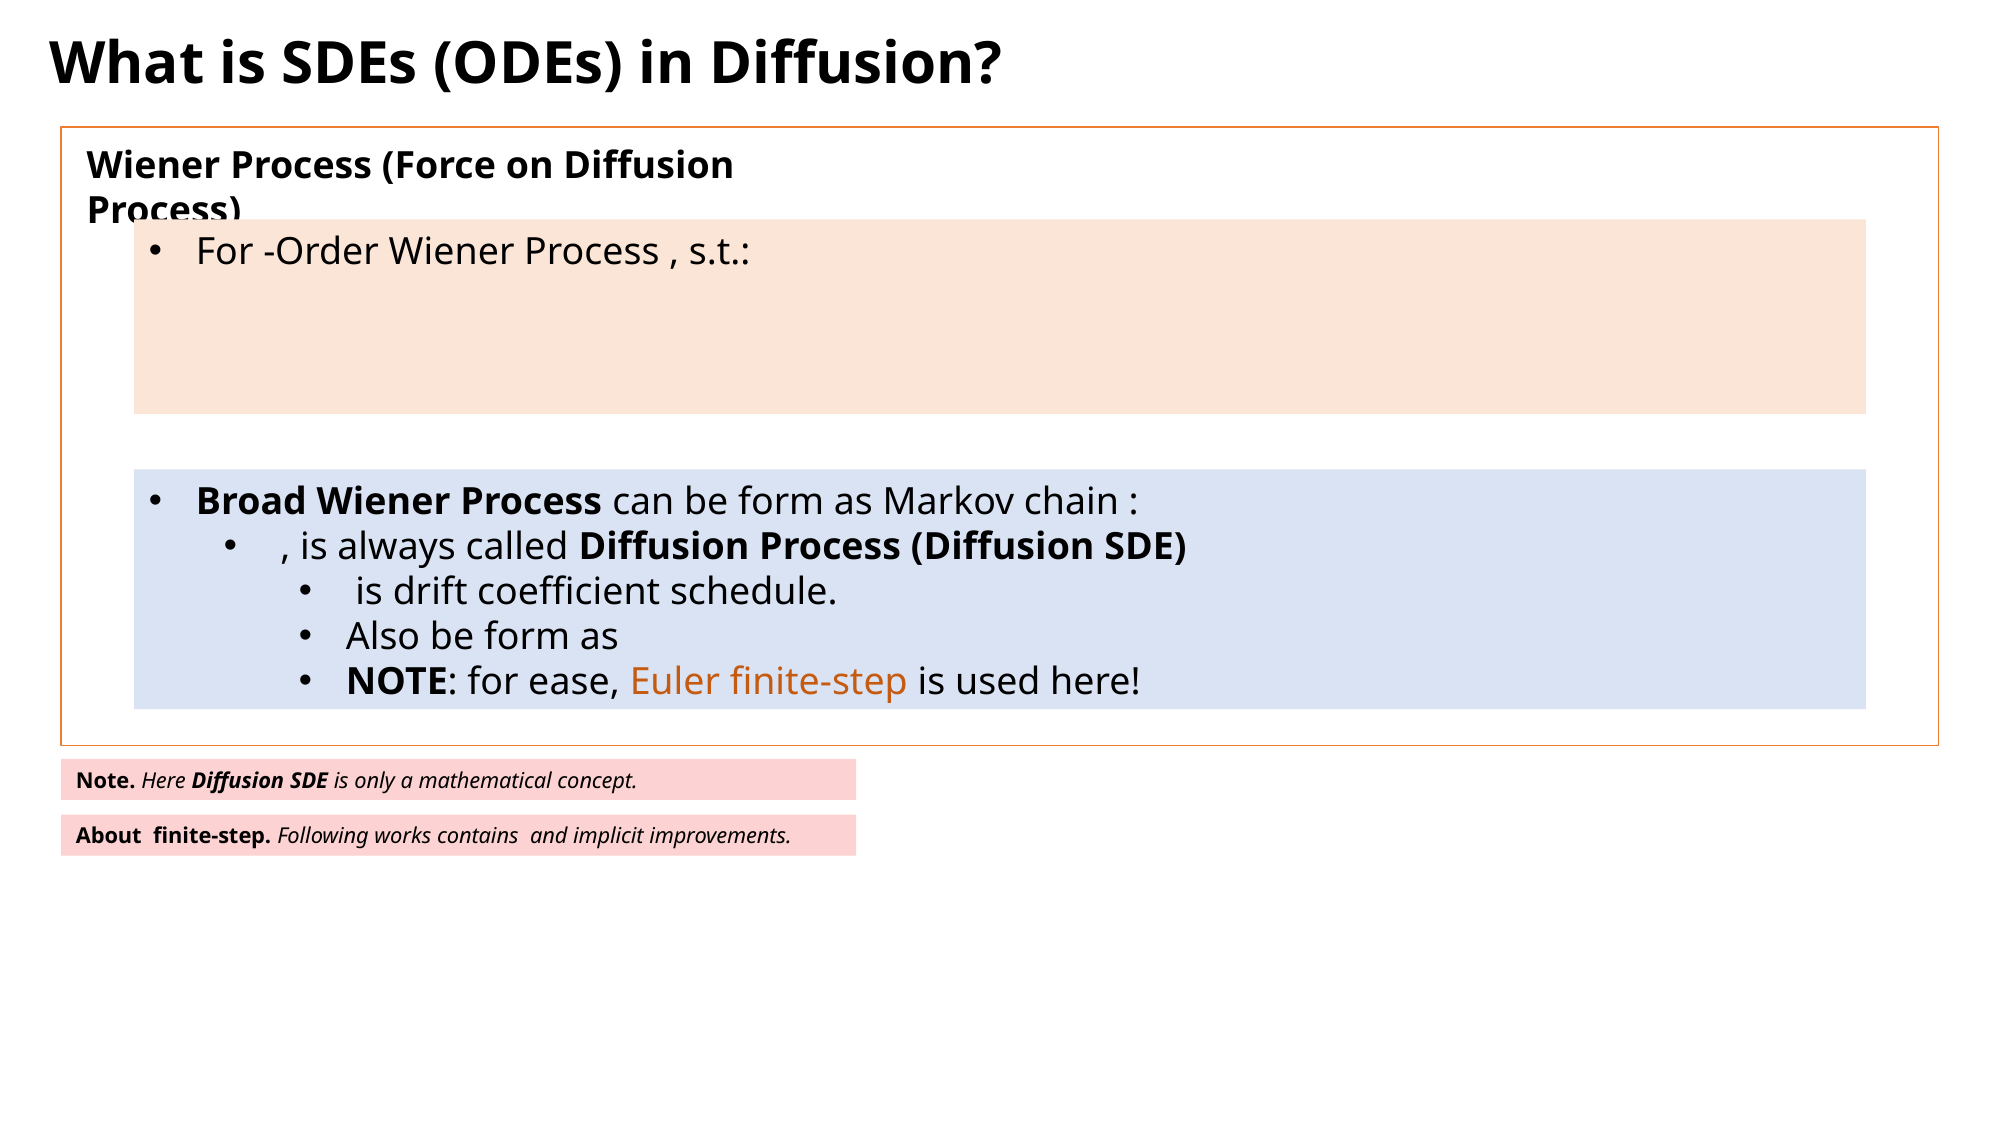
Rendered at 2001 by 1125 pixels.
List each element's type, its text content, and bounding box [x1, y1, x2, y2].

title What is SDEs (ODEs) in Diffusion? [34, 2, 1760, 128]
text_box Note. Here Diffusion SDE is only a mathematical concept. [61, 758, 857, 800]
text_box Wiener Process (Force on Diffusion Process) [71, 133, 857, 239]
text_box [61, 127, 1939, 746]
